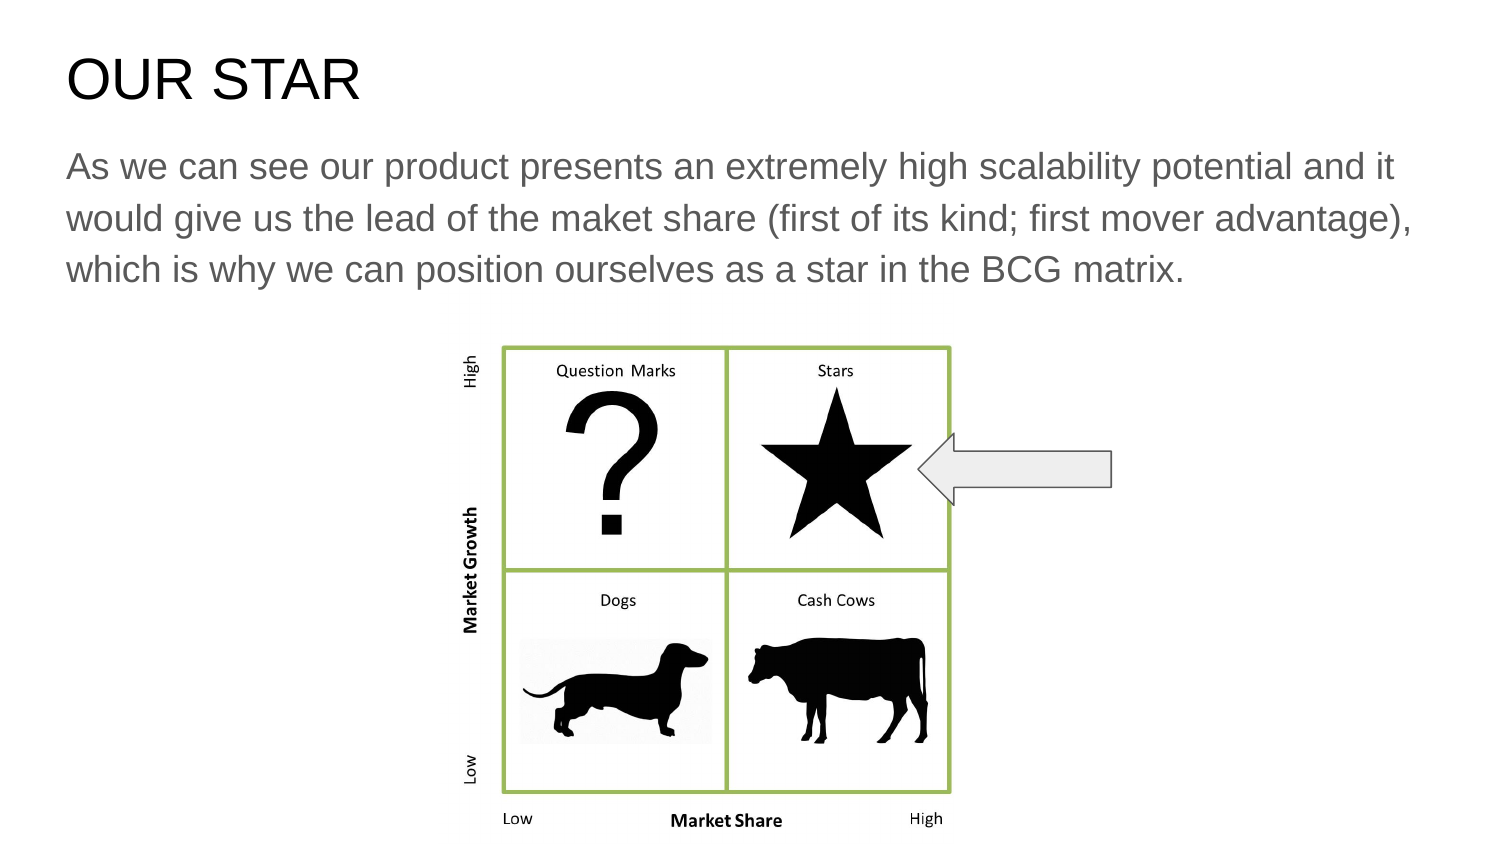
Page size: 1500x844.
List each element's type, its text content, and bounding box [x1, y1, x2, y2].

list As we can see our product presents an extremely high scalability potential and it would give us the lead of the maket share (first of its kind; first mover advantage), which is why we can position ourselves as a star in the BCG matrix. [51, 120, 1449, 681]
text_box [957, 451, 1112, 488]
picture [438, 283, 954, 844]
title OUR STAR [51, 26, 1449, 120]
